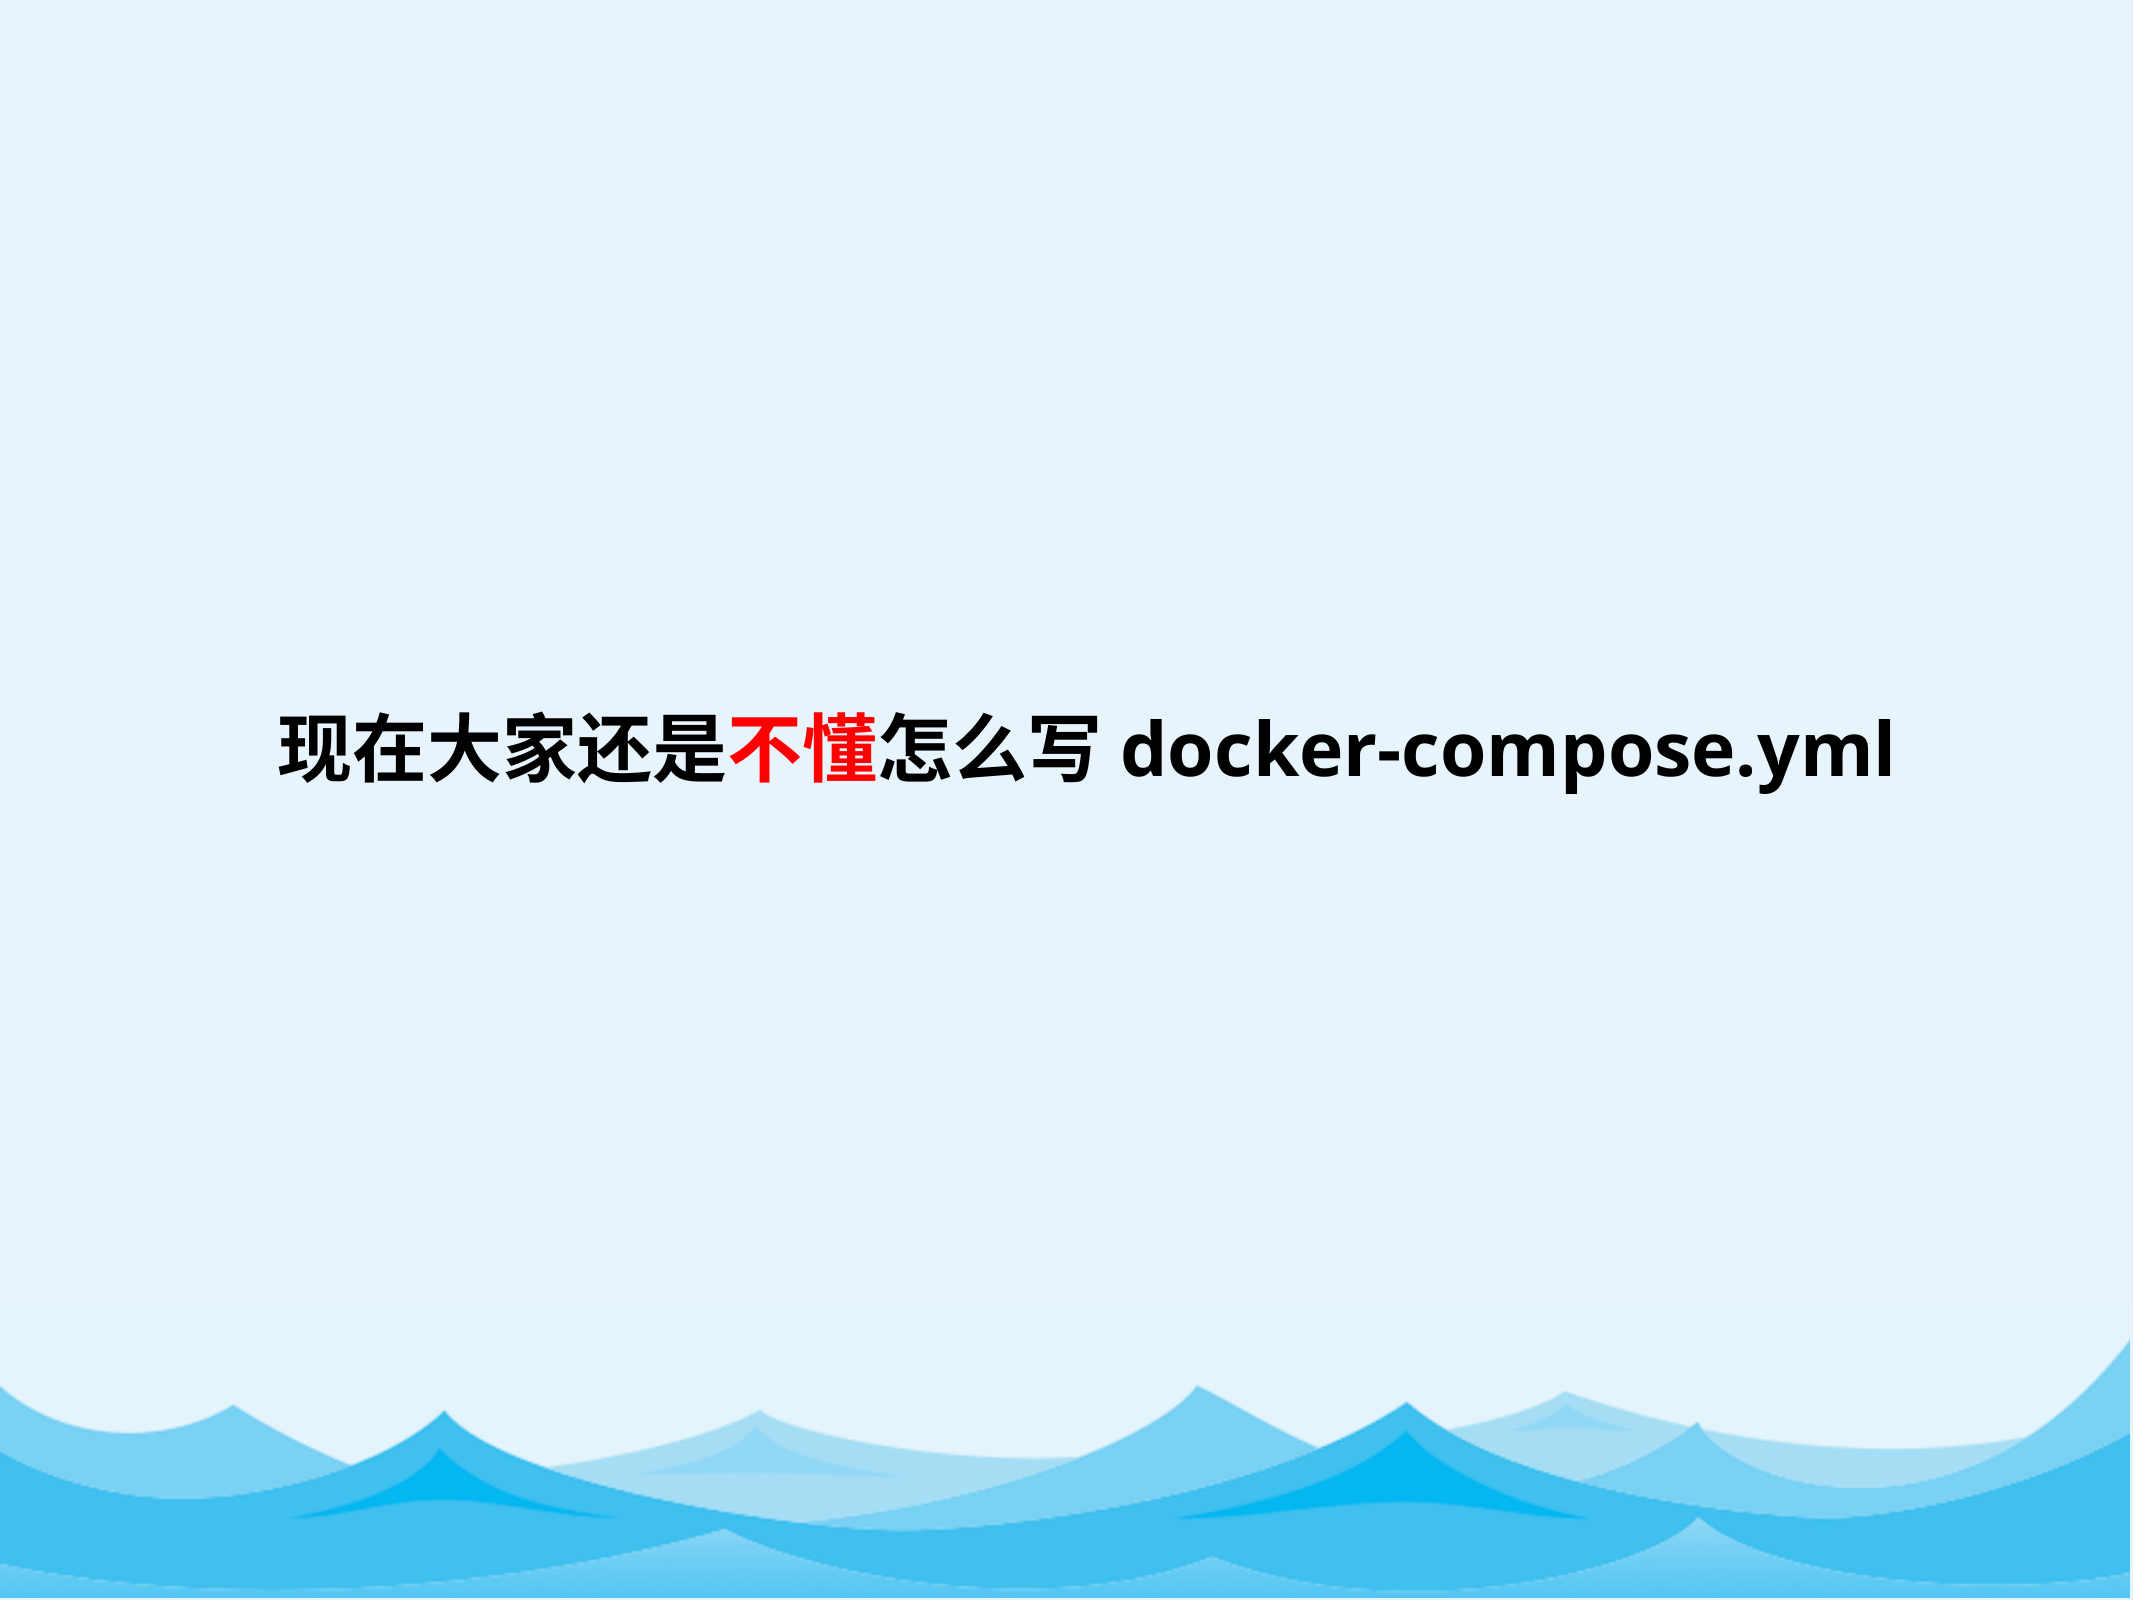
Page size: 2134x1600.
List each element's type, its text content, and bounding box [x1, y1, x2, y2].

picture [0, 1308, 2130, 1598]
text_box 现在大家还是不懂怎么写docker-compose.yml [269, 692, 1906, 800]
